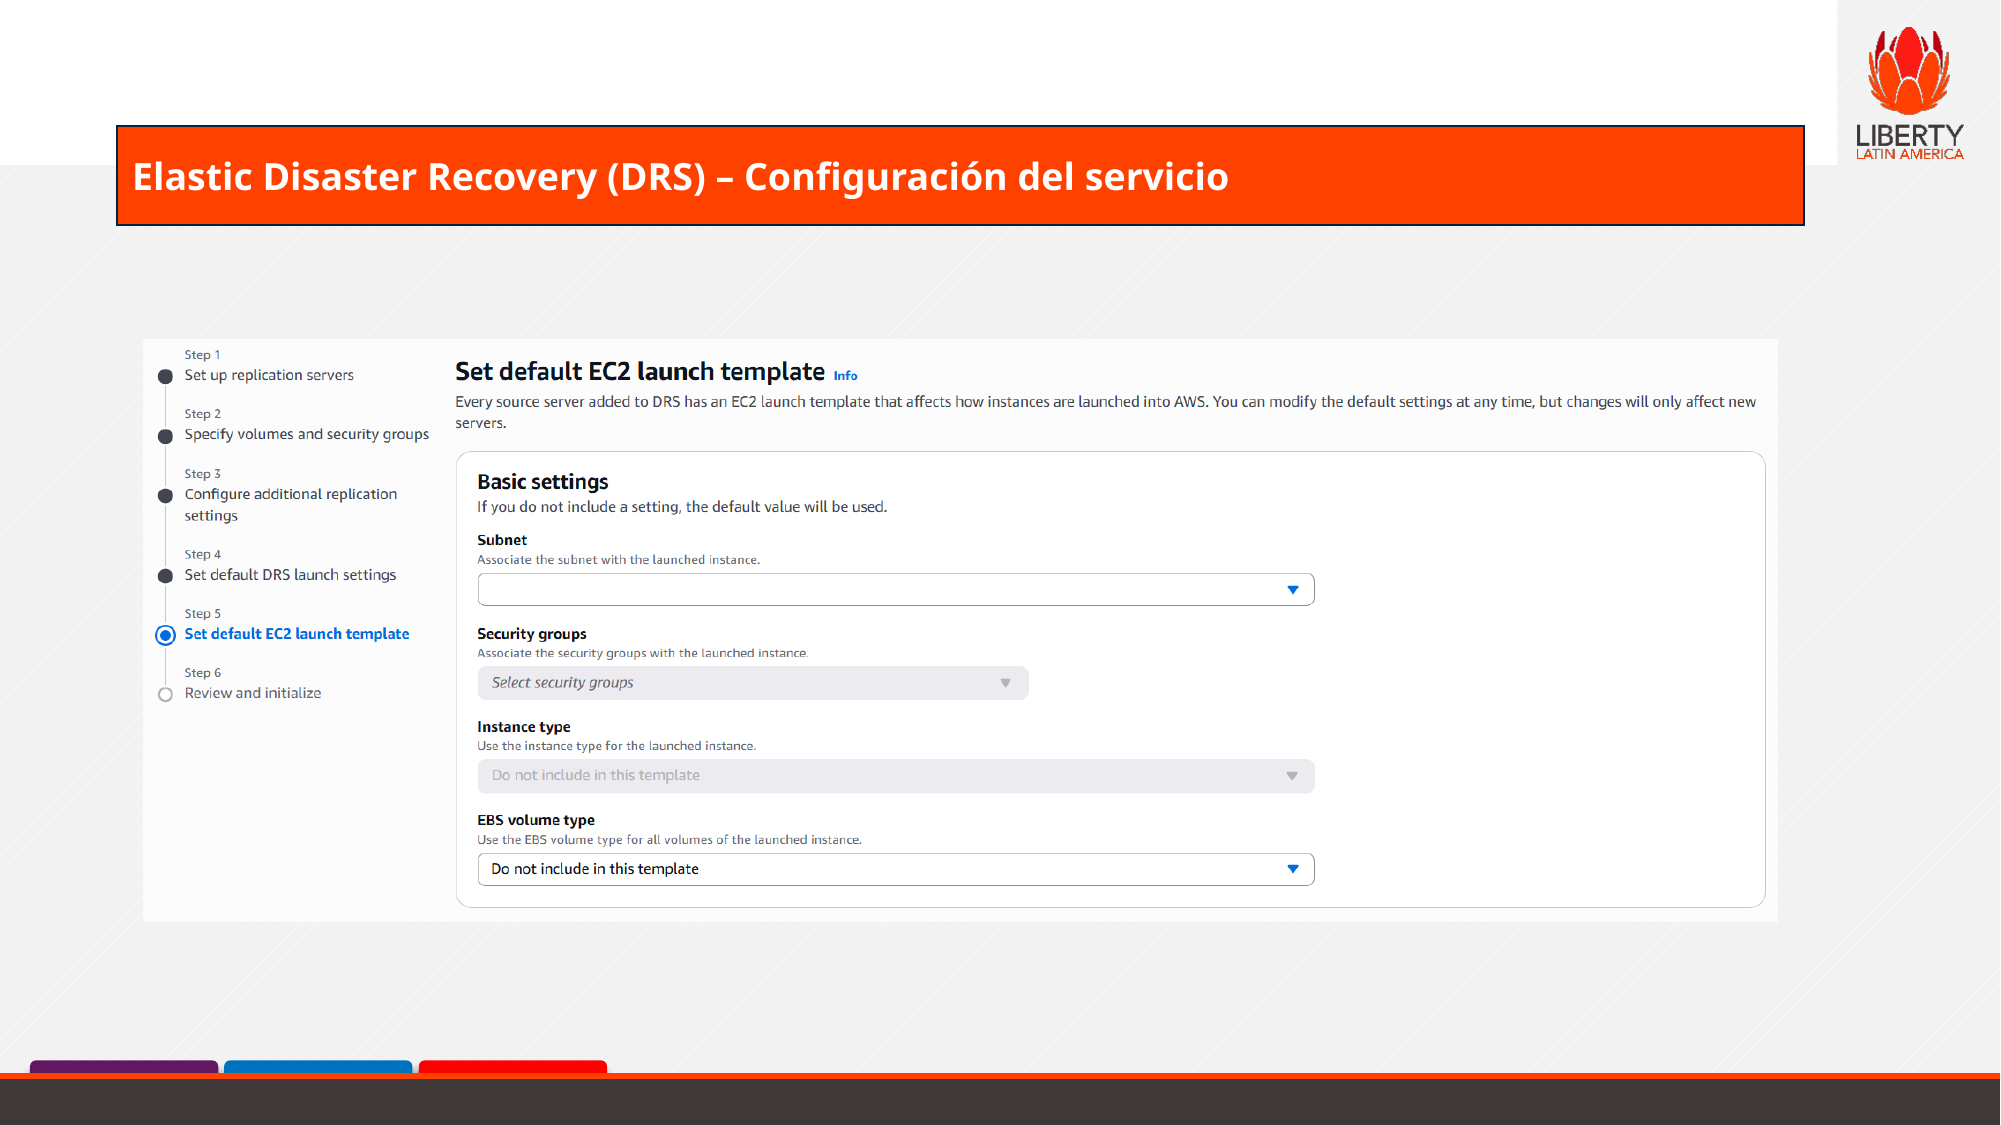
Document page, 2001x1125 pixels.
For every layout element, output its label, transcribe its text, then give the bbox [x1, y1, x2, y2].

picture [143, 339, 1778, 922]
text_box Elastic Disaster Recovery (DRS) – Configuración del servicio [116, 125, 1805, 226]
picture [1854, 25, 1967, 161]
